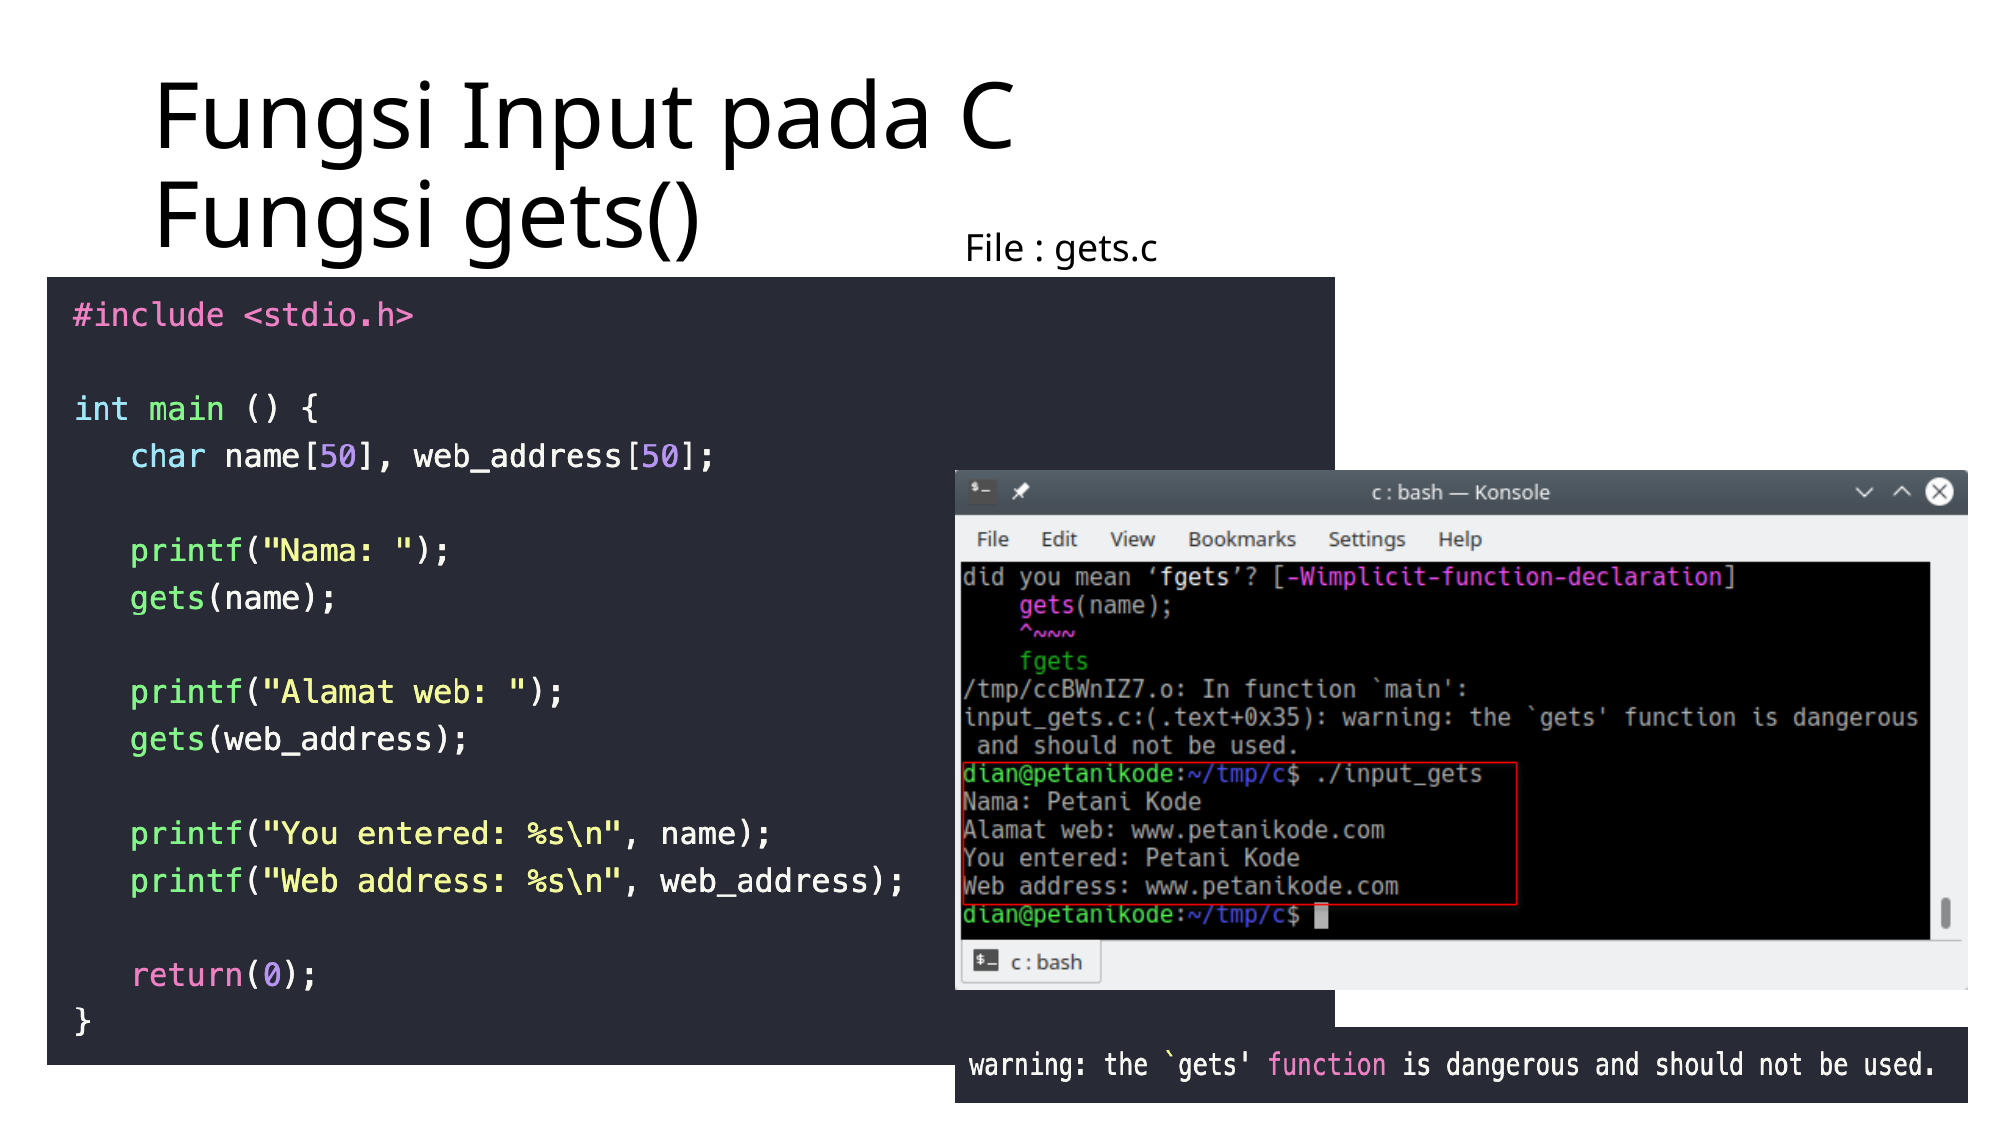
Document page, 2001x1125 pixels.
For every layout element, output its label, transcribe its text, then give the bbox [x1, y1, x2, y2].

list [954, 469, 1969, 990]
picture [47, 276, 1969, 1104]
title Fungsi Input pada C Fungsi gets() [137, 59, 1863, 278]
text_box File : gets.c [949, 216, 1173, 276]
